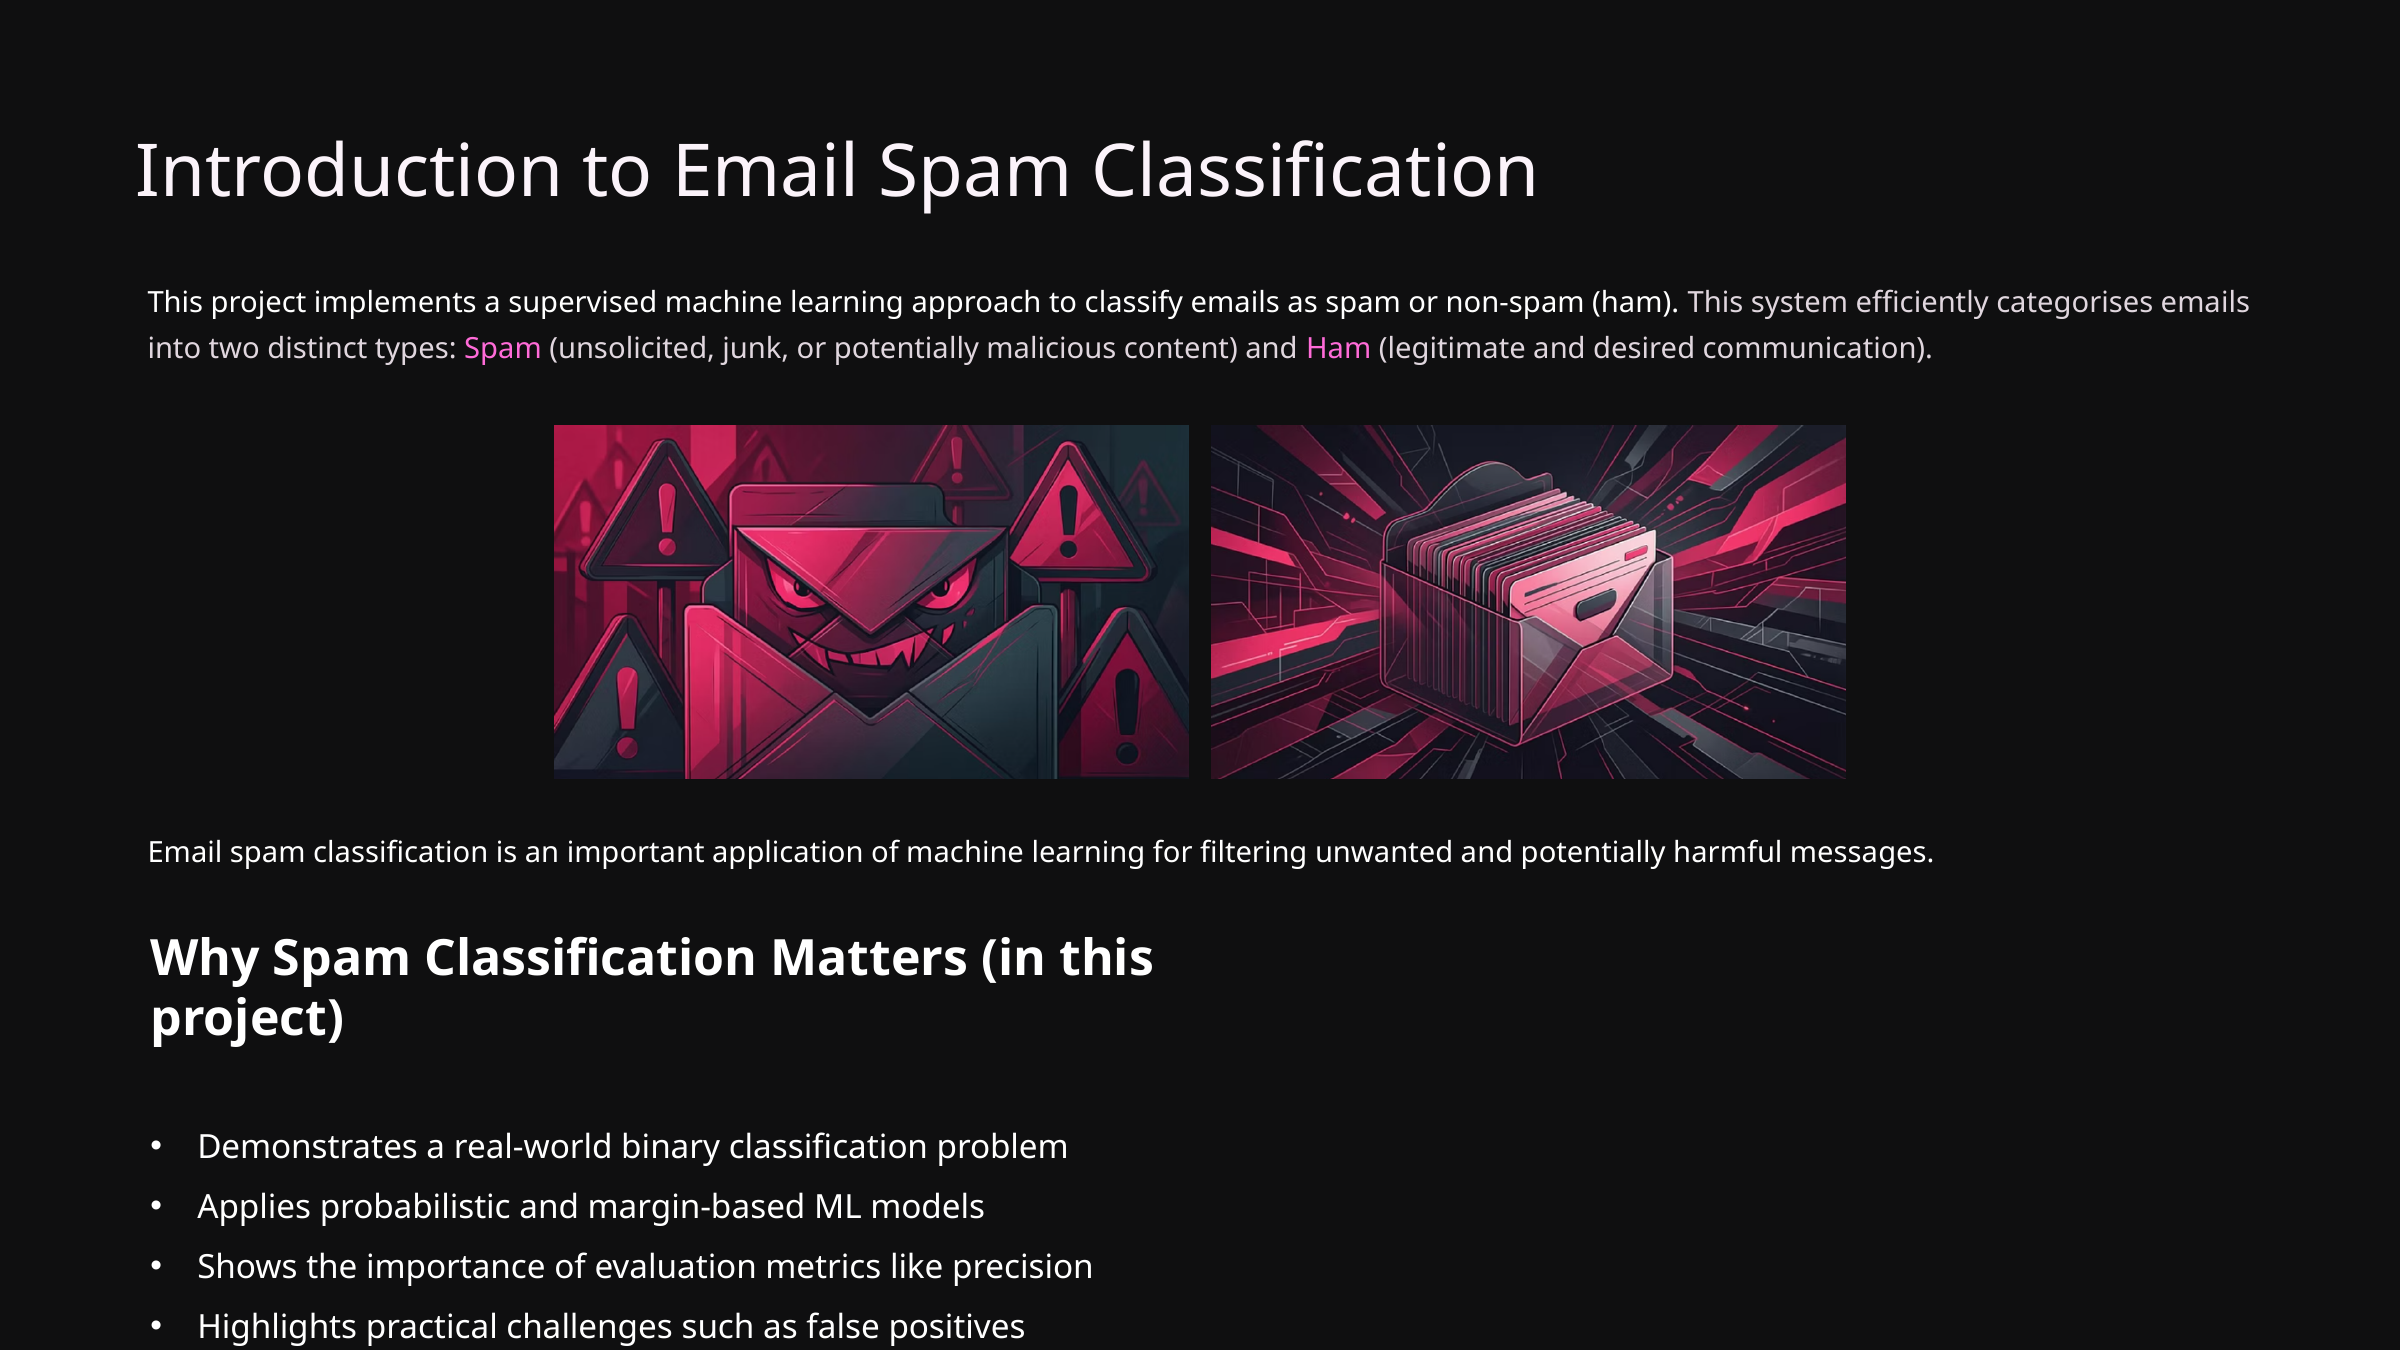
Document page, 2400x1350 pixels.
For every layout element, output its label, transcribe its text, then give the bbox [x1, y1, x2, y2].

text_box Introduction to Email Spam Classification [135, 119, 1946, 212]
text_box Email spam classification is an important application of machine learning for filtering unwanted and potentially harmful messages. [147, 821, 2277, 869]
text_box This project implements a supervised machine learning approach to classify emails as spam or non-spam (ham). This system efficiently categorises emails into two distinct types: Spam (unsolicited, junk, or potentially malicious content) and Ham (legitimate and desired communication). [147, 271, 2277, 366]
picture [554, 425, 1189, 779]
text_box Why Spam Classification Matters (in this project) Demonstrates a real-world binary classification problem Applies probabilistic and margin-based ML models Shows the importance of evaluation metrics like precision Highlights practical challenges such as false positives [135, 917, 1297, 1350]
picture [1211, 425, 1846, 779]
